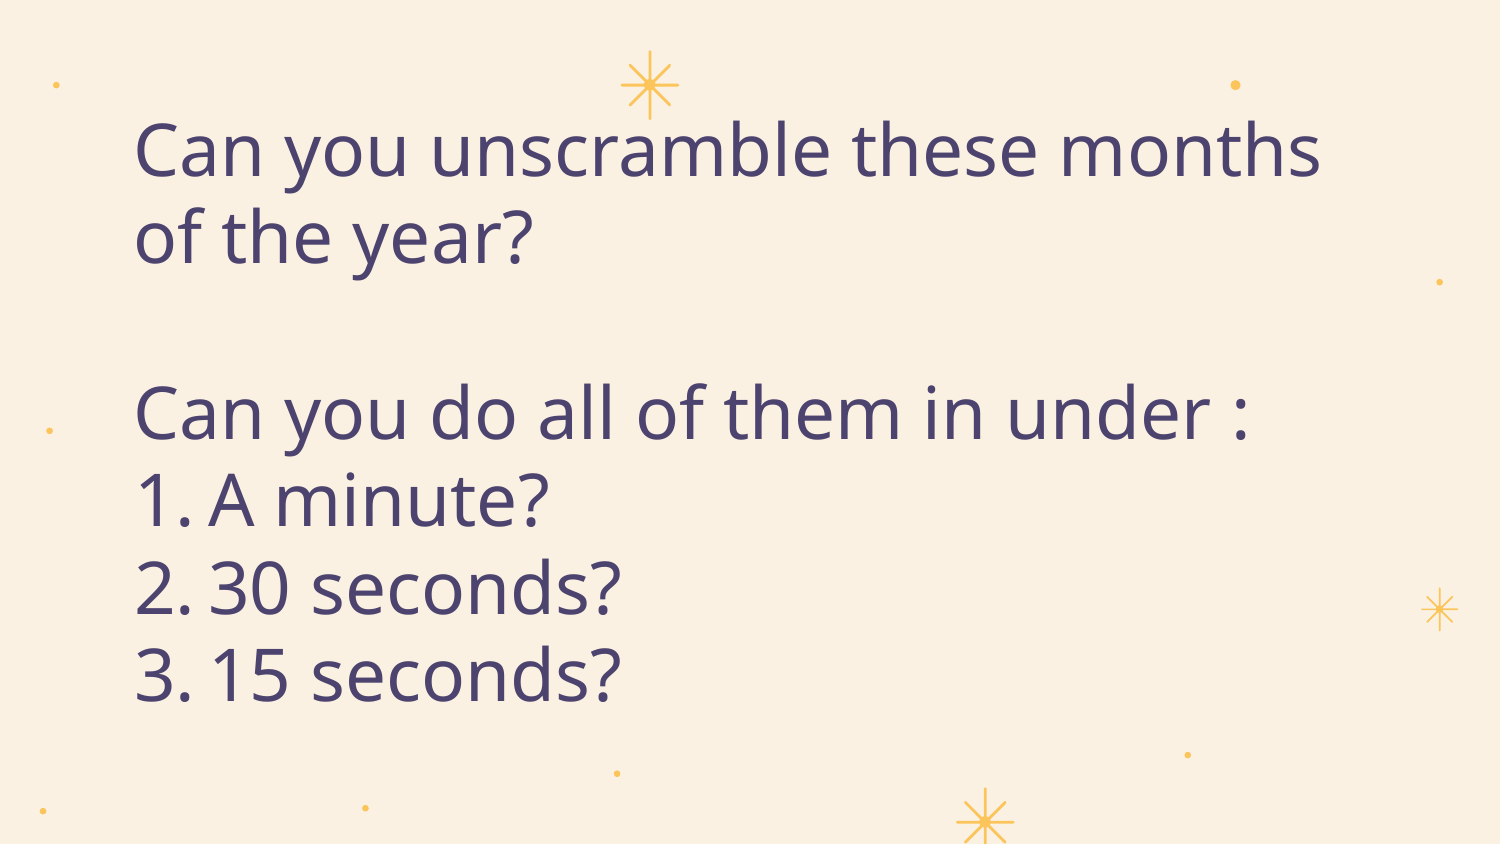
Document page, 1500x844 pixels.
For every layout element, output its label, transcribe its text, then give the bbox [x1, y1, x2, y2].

title Can you unscramble these months of the year? Can you do all of them in under : A minute? 30 seconds? 15 seconds? [118, 88, 1382, 182]
